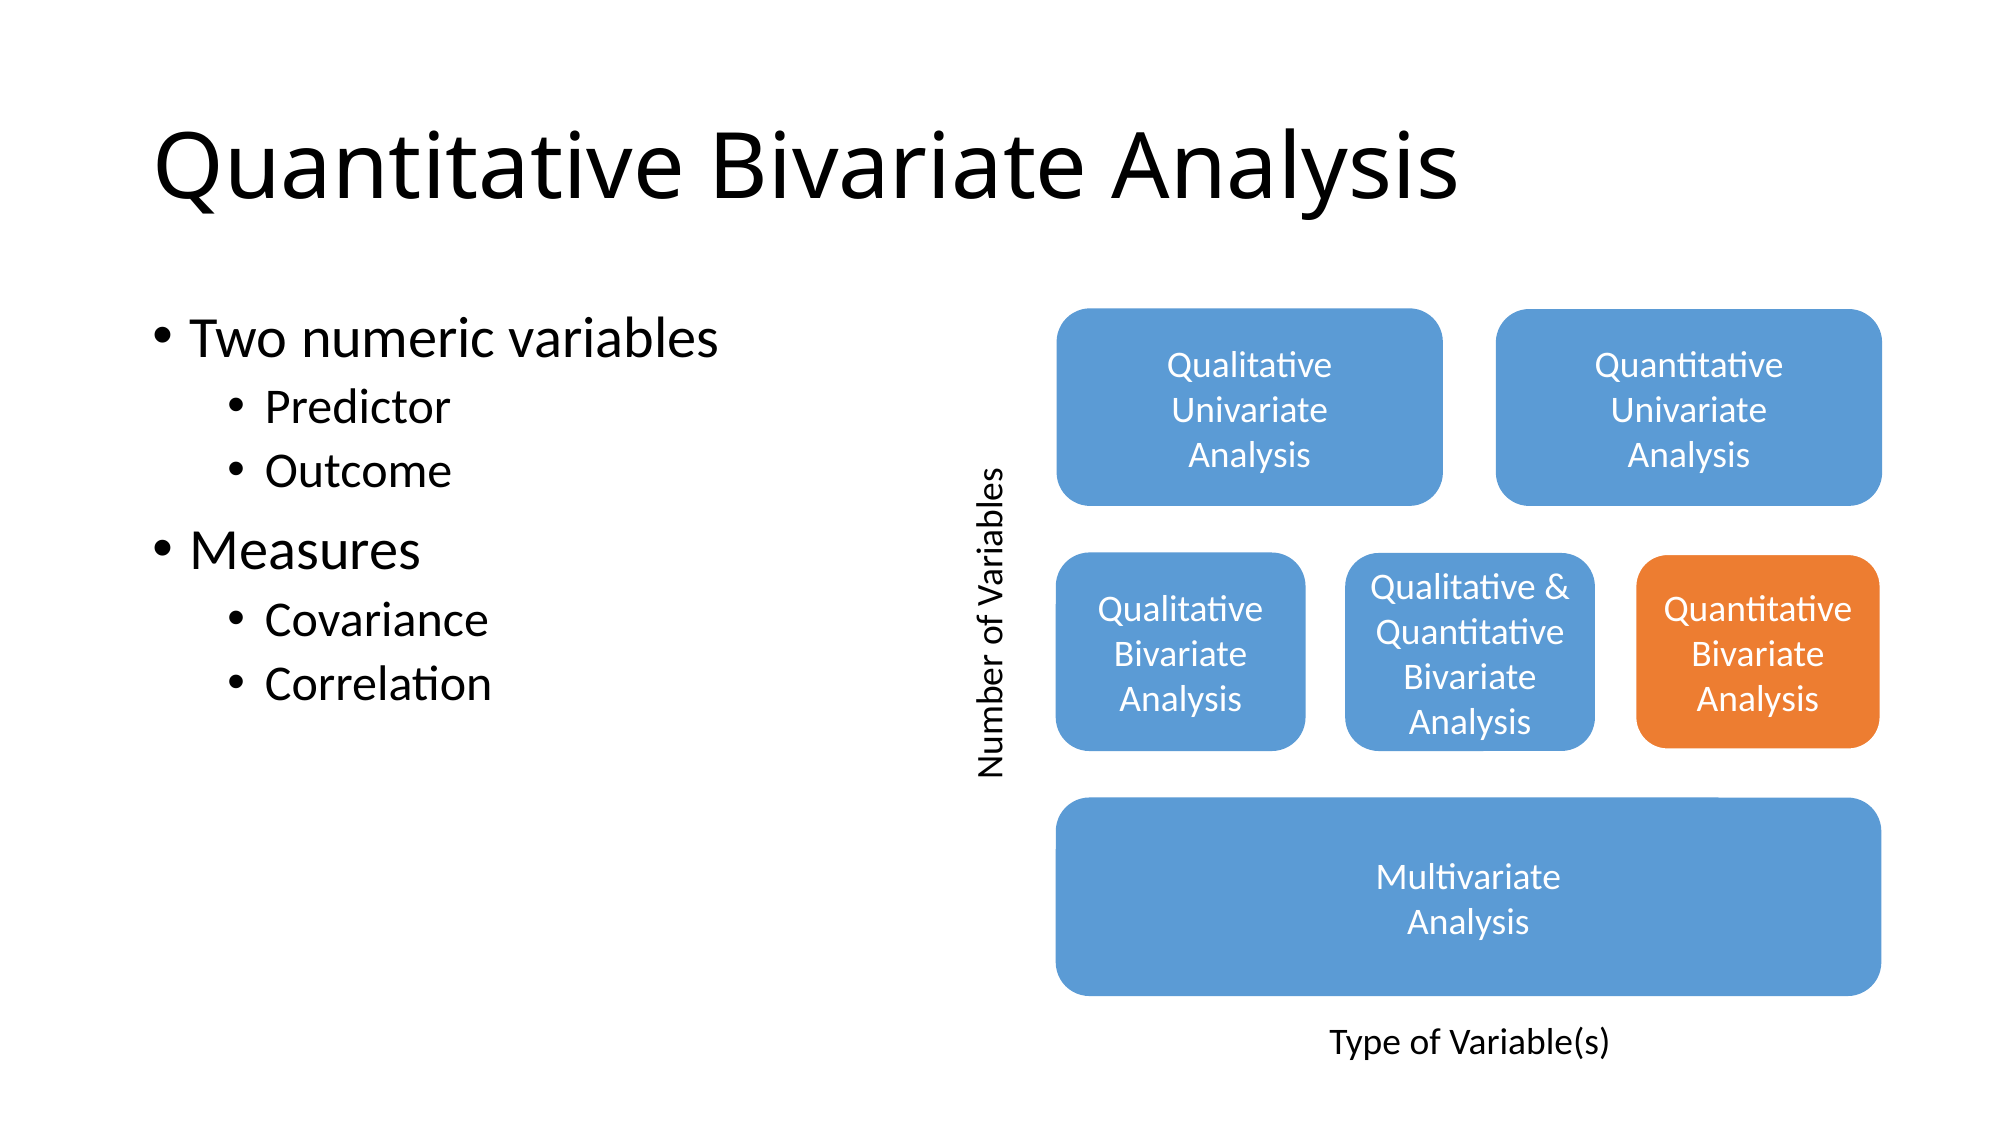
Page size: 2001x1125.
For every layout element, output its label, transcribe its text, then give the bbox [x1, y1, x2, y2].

title Quantitative Bivariate Analysis [137, 59, 1863, 278]
text_box Quantitative Bivariate Analysis [1633, 551, 1883, 752]
text_box Qualitative Bivariate Analysis [1055, 552, 1306, 752]
text_box Quantitative Univariate Analysis [1495, 309, 1883, 506]
text_box Type of Variable(s) [1314, 1009, 1626, 1069]
text_box Qualitative Univariate Analysis [1056, 308, 1443, 506]
text_box Multivariate Analysis [1055, 797, 1882, 997]
text_box Qualitative & Quantitative Bivariate Analysis [1345, 552, 1595, 752]
list Two numeric variables Predictor Outcome Measures Covariance Correlation [137, 299, 988, 1014]
text_box Number of Variables [957, 452, 1018, 795]
